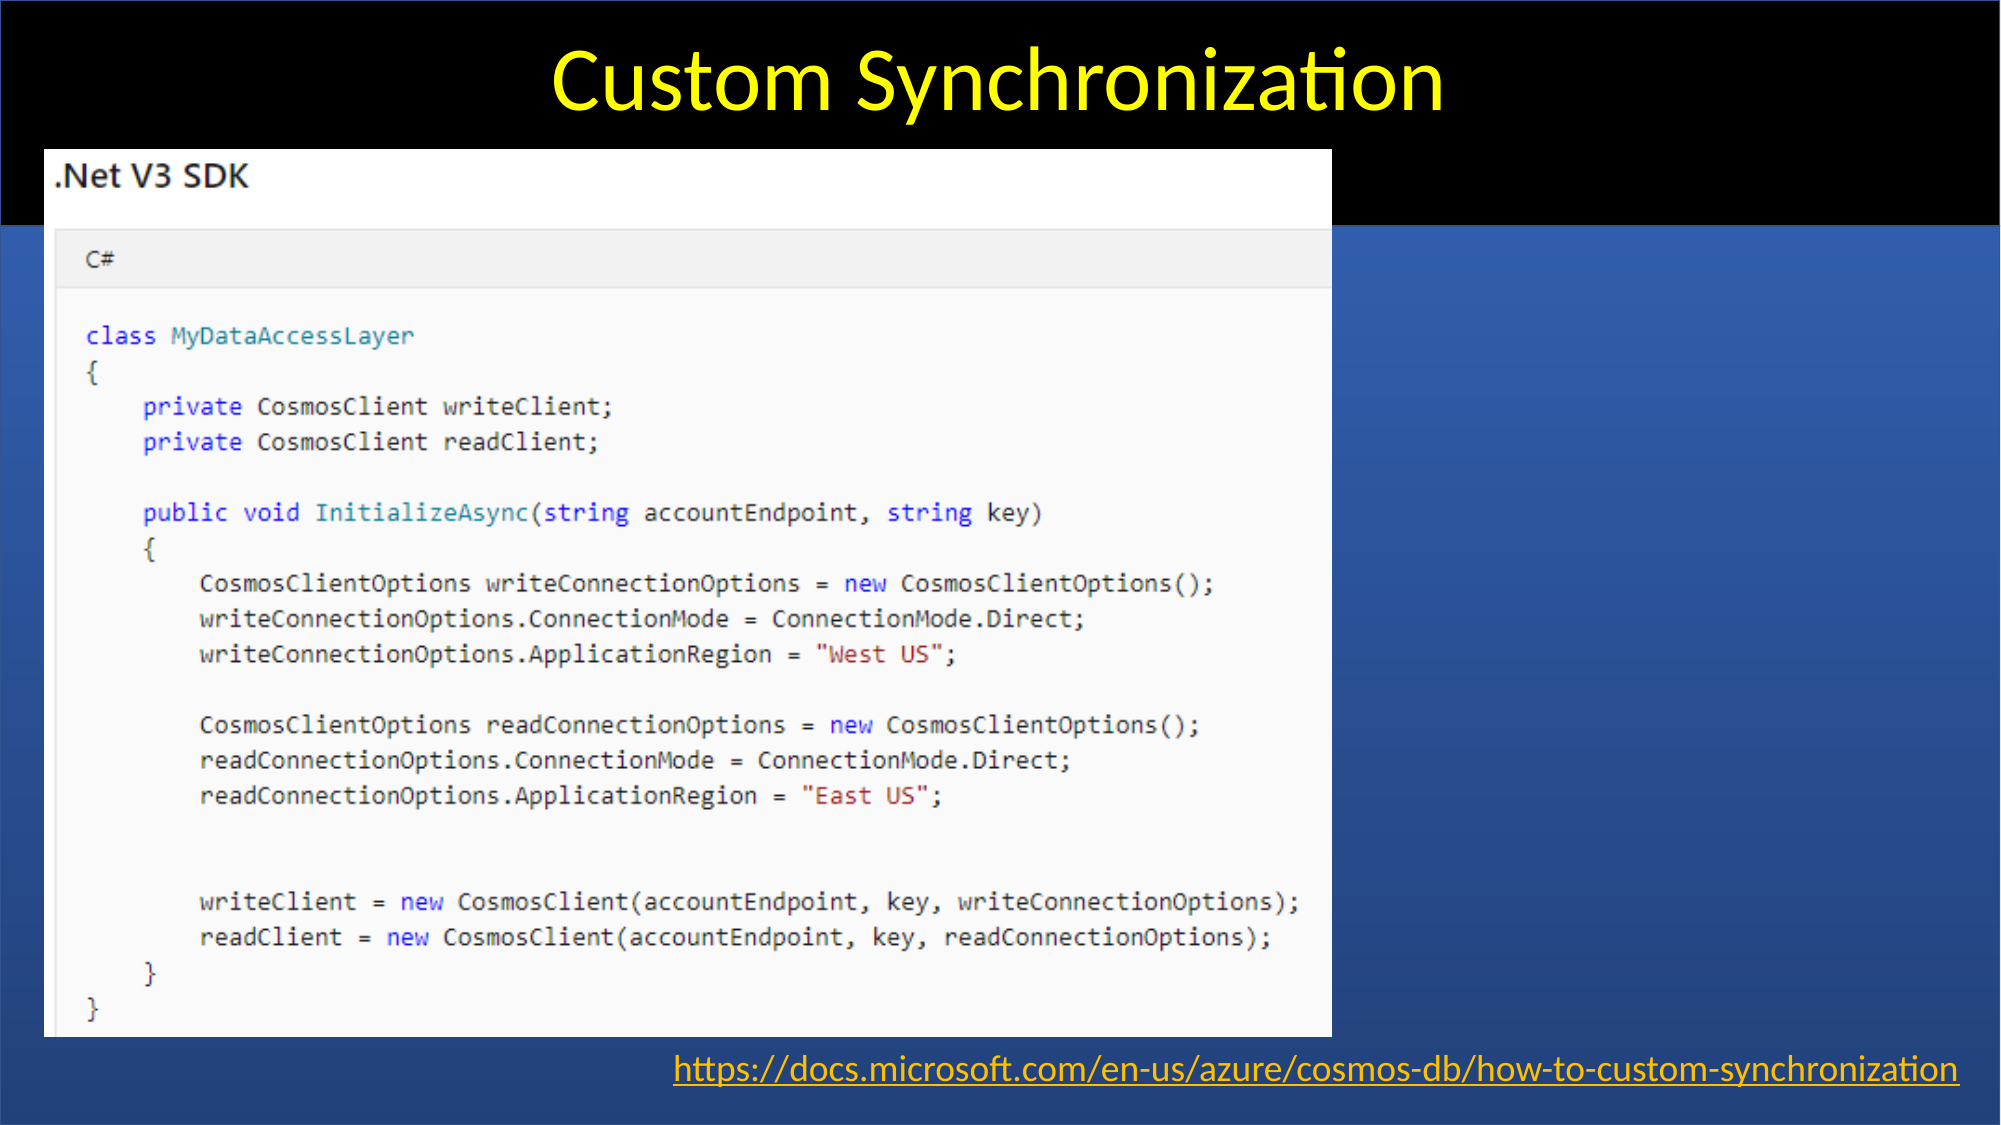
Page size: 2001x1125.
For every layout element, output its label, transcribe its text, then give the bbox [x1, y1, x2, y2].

text_box https://docs.microsoft.com/en-us/azure/cosmos-db/how-to-custom-synchronization [658, 1036, 1975, 1096]
picture [44, 149, 1332, 1037]
text_box Custom Synchronization [537, 11, 1463, 137]
